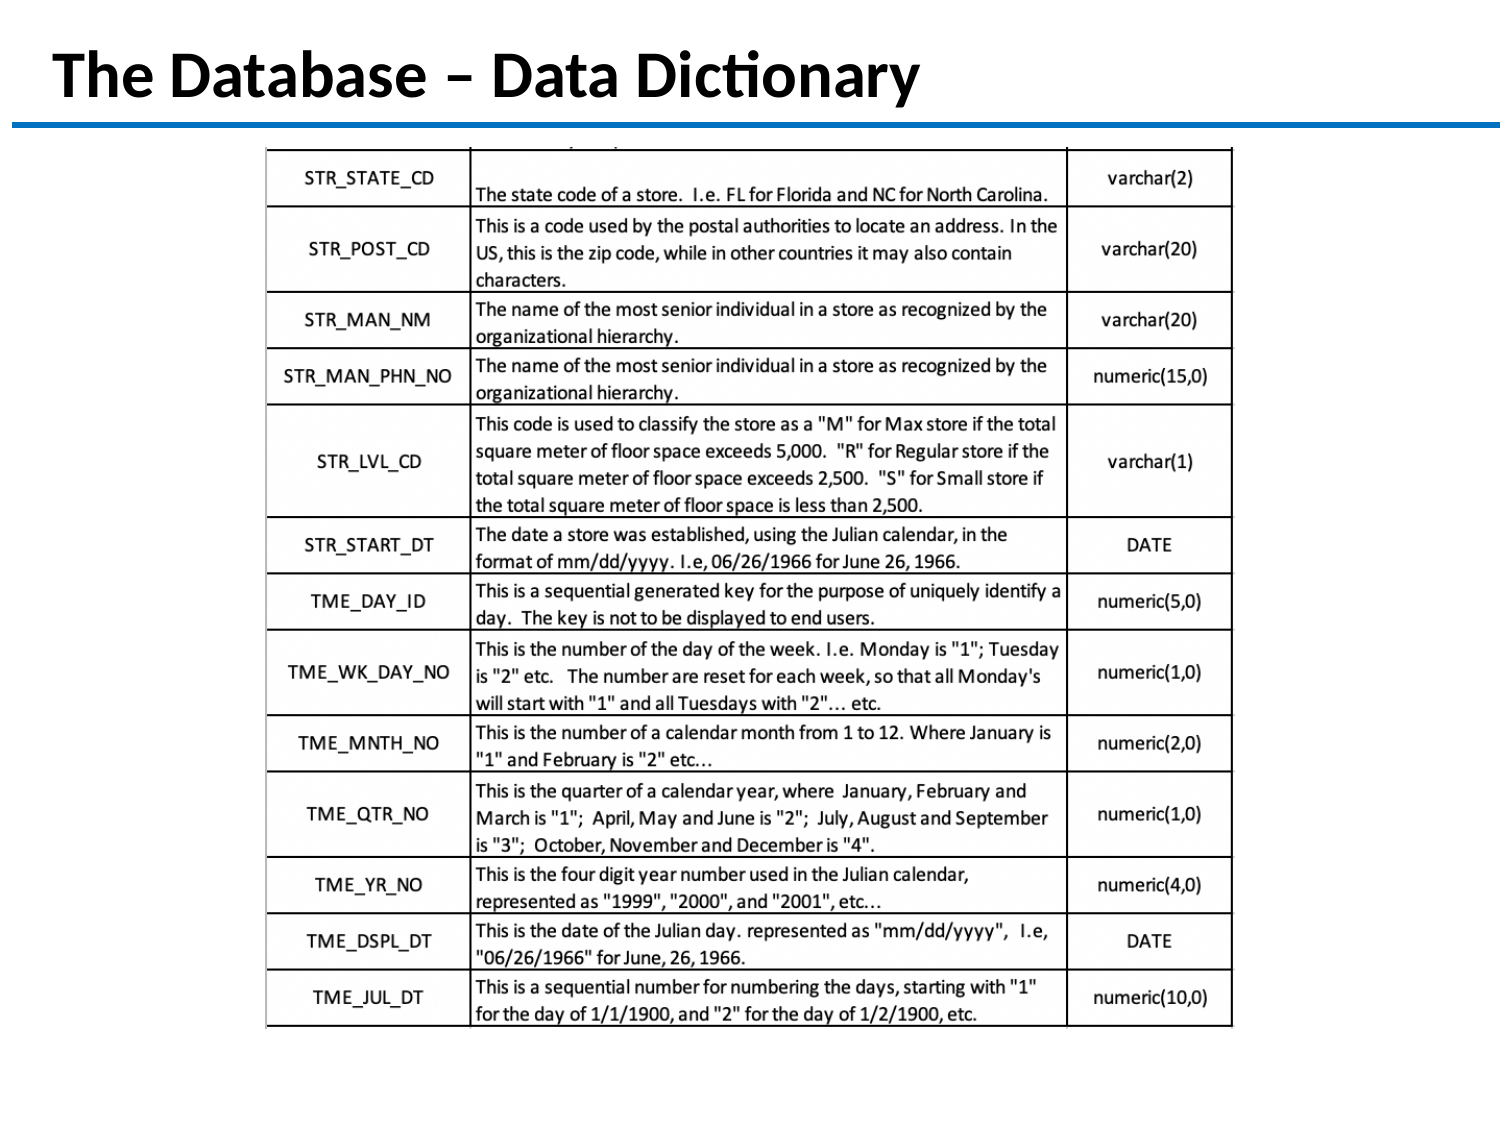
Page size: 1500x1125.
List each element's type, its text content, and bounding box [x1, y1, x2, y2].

picture [265, 146, 1235, 1029]
title The Database – Data Dictionary [37, 37, 1388, 105]
